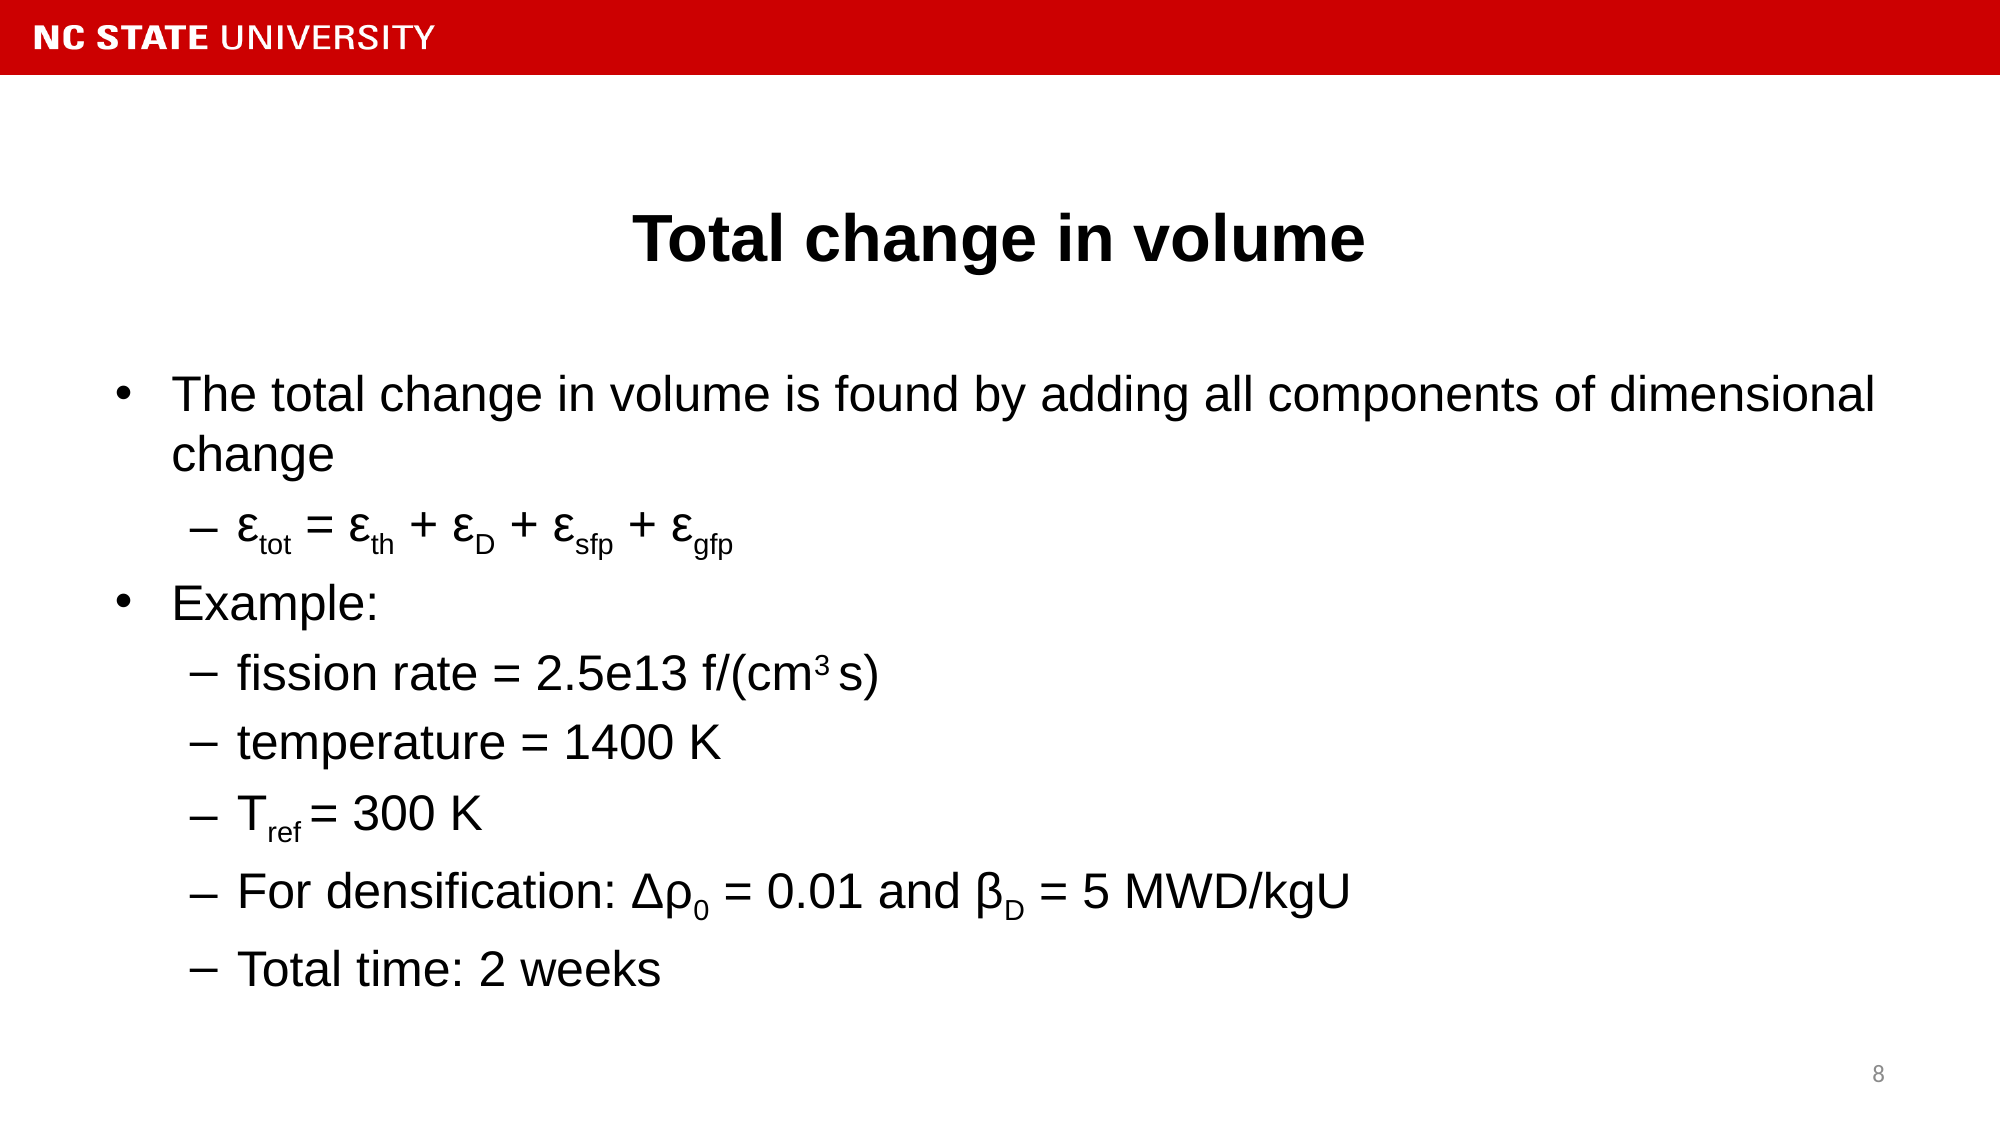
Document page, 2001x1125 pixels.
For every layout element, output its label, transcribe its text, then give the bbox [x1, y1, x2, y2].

list The total change in volume is found by adding all components of dimensional change εtot = εth + εD + εsfp + εgfp Example: fission rate = 2.5e13 f/(cm3 s) temperature = 1400 K Tref = 300 K For densification: Δρ0 = 0.01 and βD = 5 MWD/kgU Total time: 2 weeks [99, 354, 1900, 1005]
title Total change in volume [99, 147, 1900, 323]
picture [0, 0, 2000, 75]
slide_number 8 [1433, 1042, 1900, 1103]
